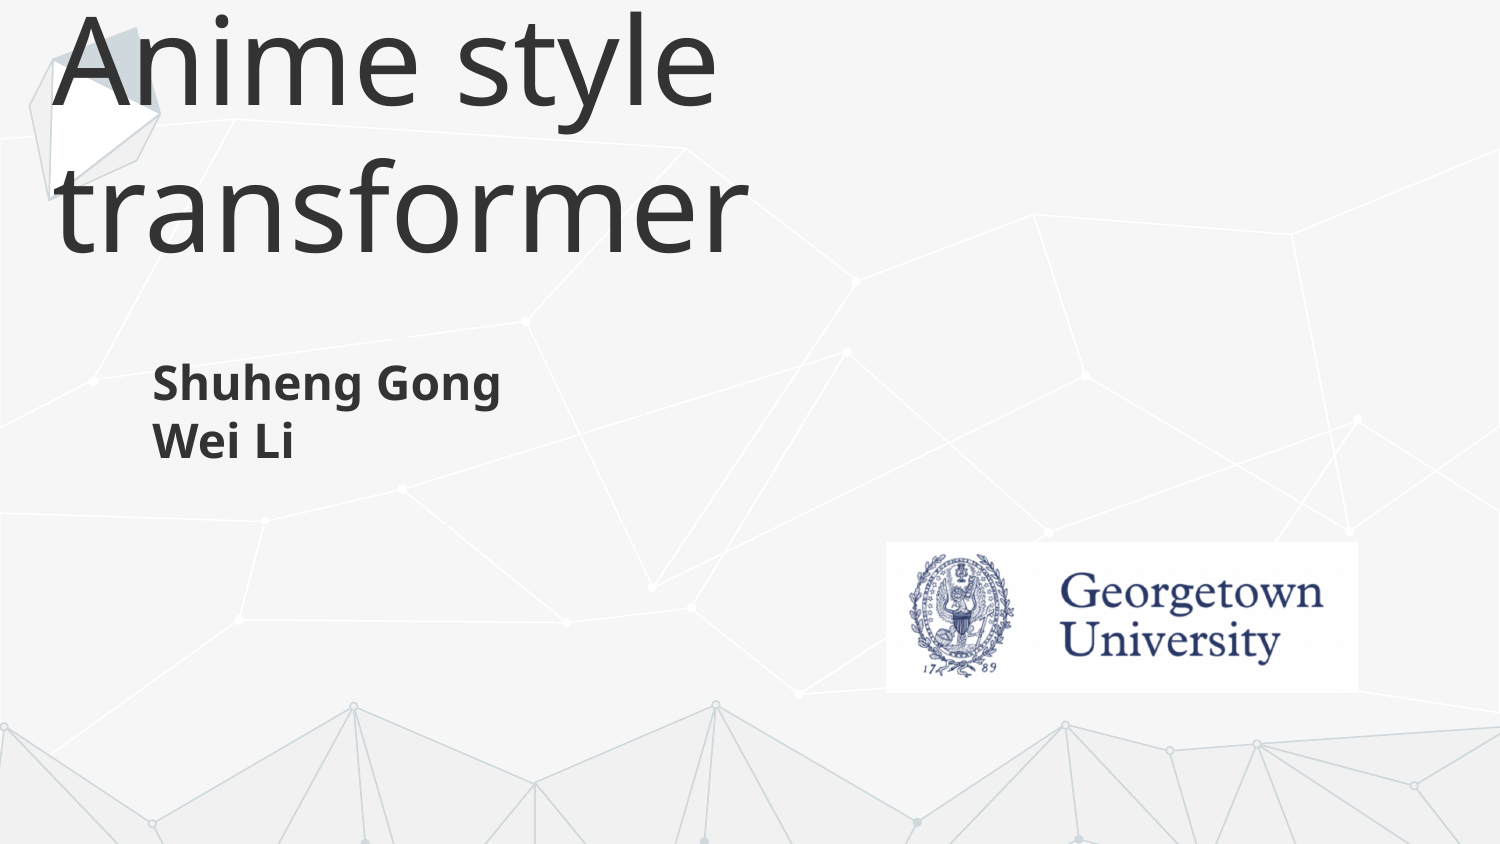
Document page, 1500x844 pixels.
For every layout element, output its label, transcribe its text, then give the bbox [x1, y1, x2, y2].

title Anime style transformer [37, 104, 1436, 293]
picture [885, 542, 1358, 694]
text_box Shuheng Gong Wei Li [137, 337, 644, 525]
